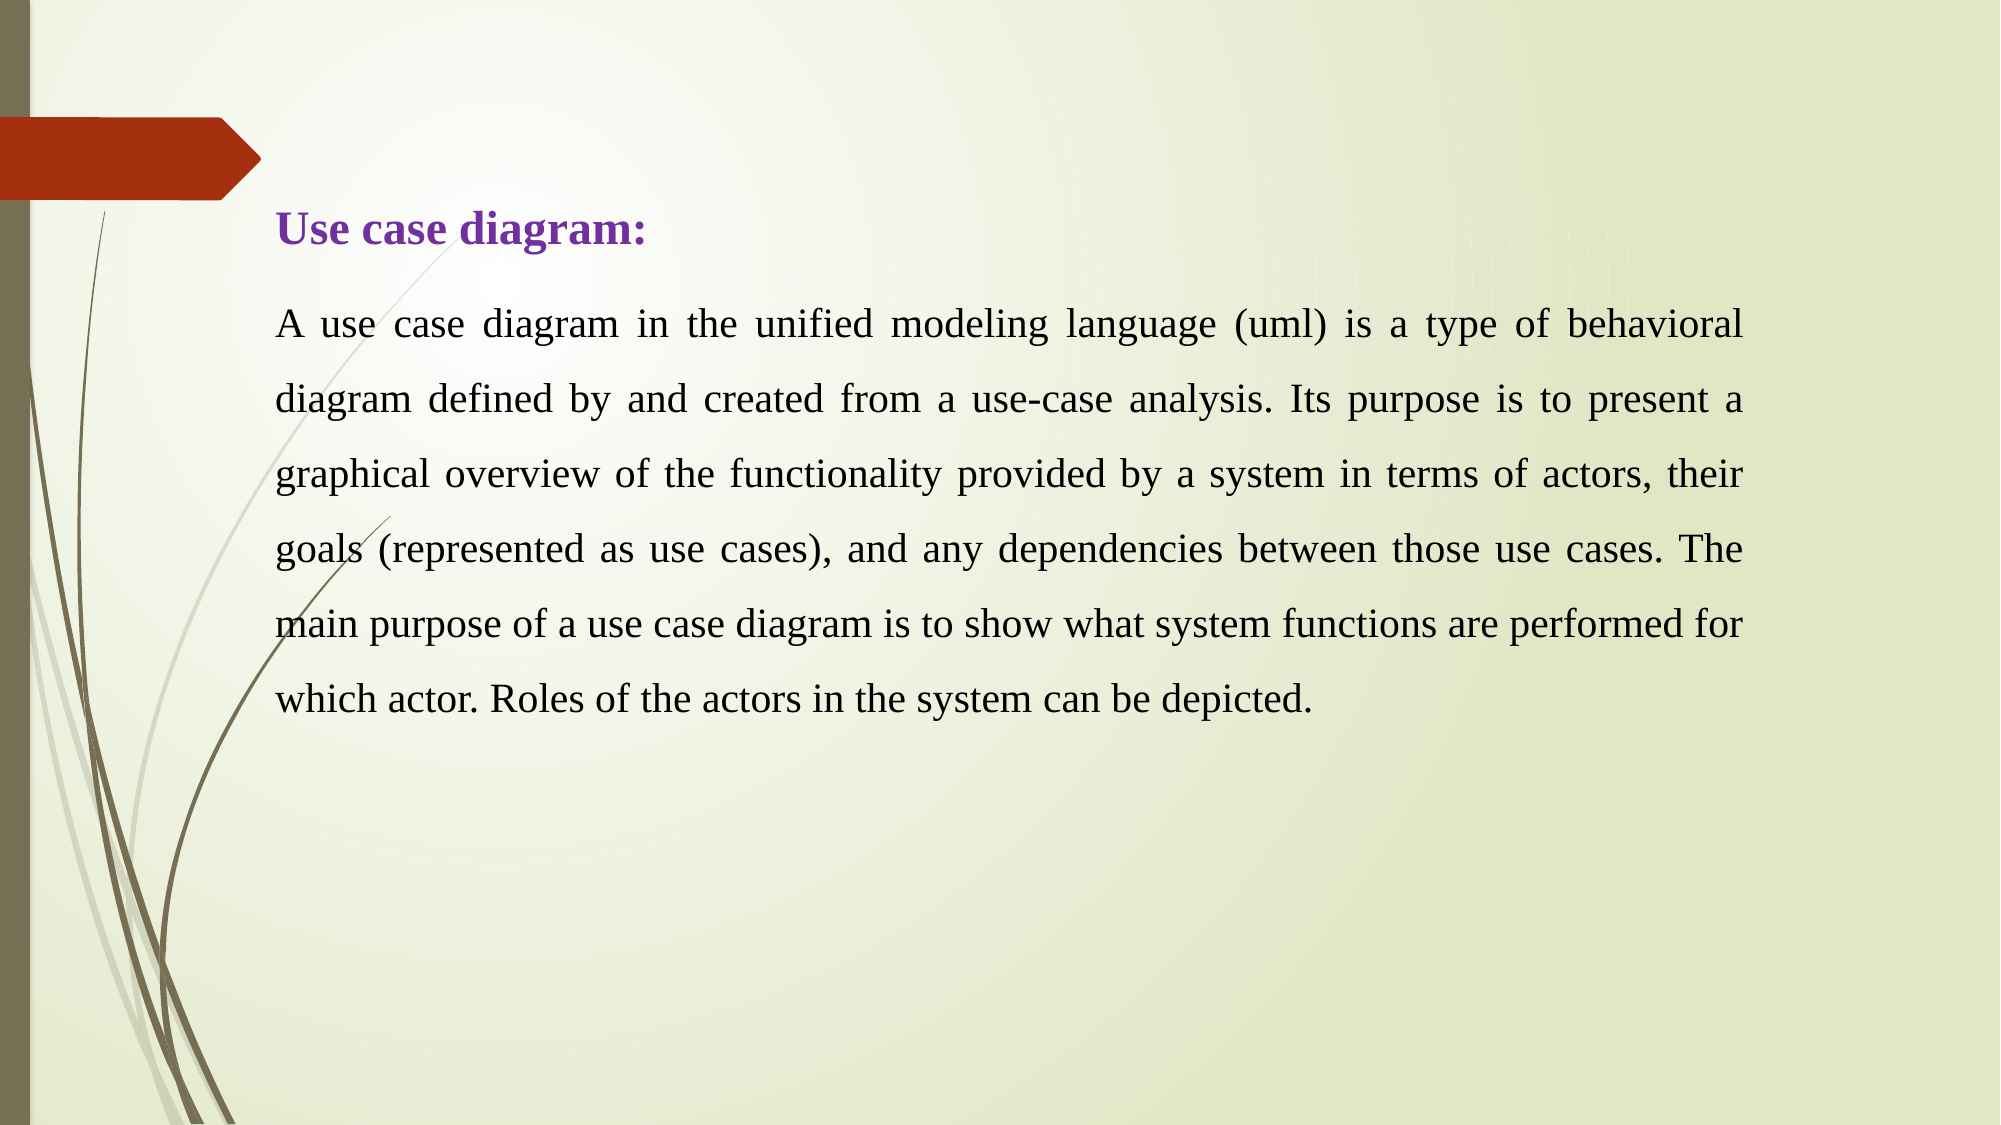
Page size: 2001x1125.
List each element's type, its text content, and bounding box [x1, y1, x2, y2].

text_box Use case diagram: A use case diagram in the unified modeling language (uml) is a type of behavioral diagram defined by and created from a use-case analysis. Its purpose is to present a graphical overview of the functionality provided by a system in terms of actors, their goals (represented as use cases), and any dependencies between those use cases. The main purpose of a use case diagram is to show what system functions are performed for which actor. Roles of the actors in the system can be depicted. [260, 160, 1760, 864]
